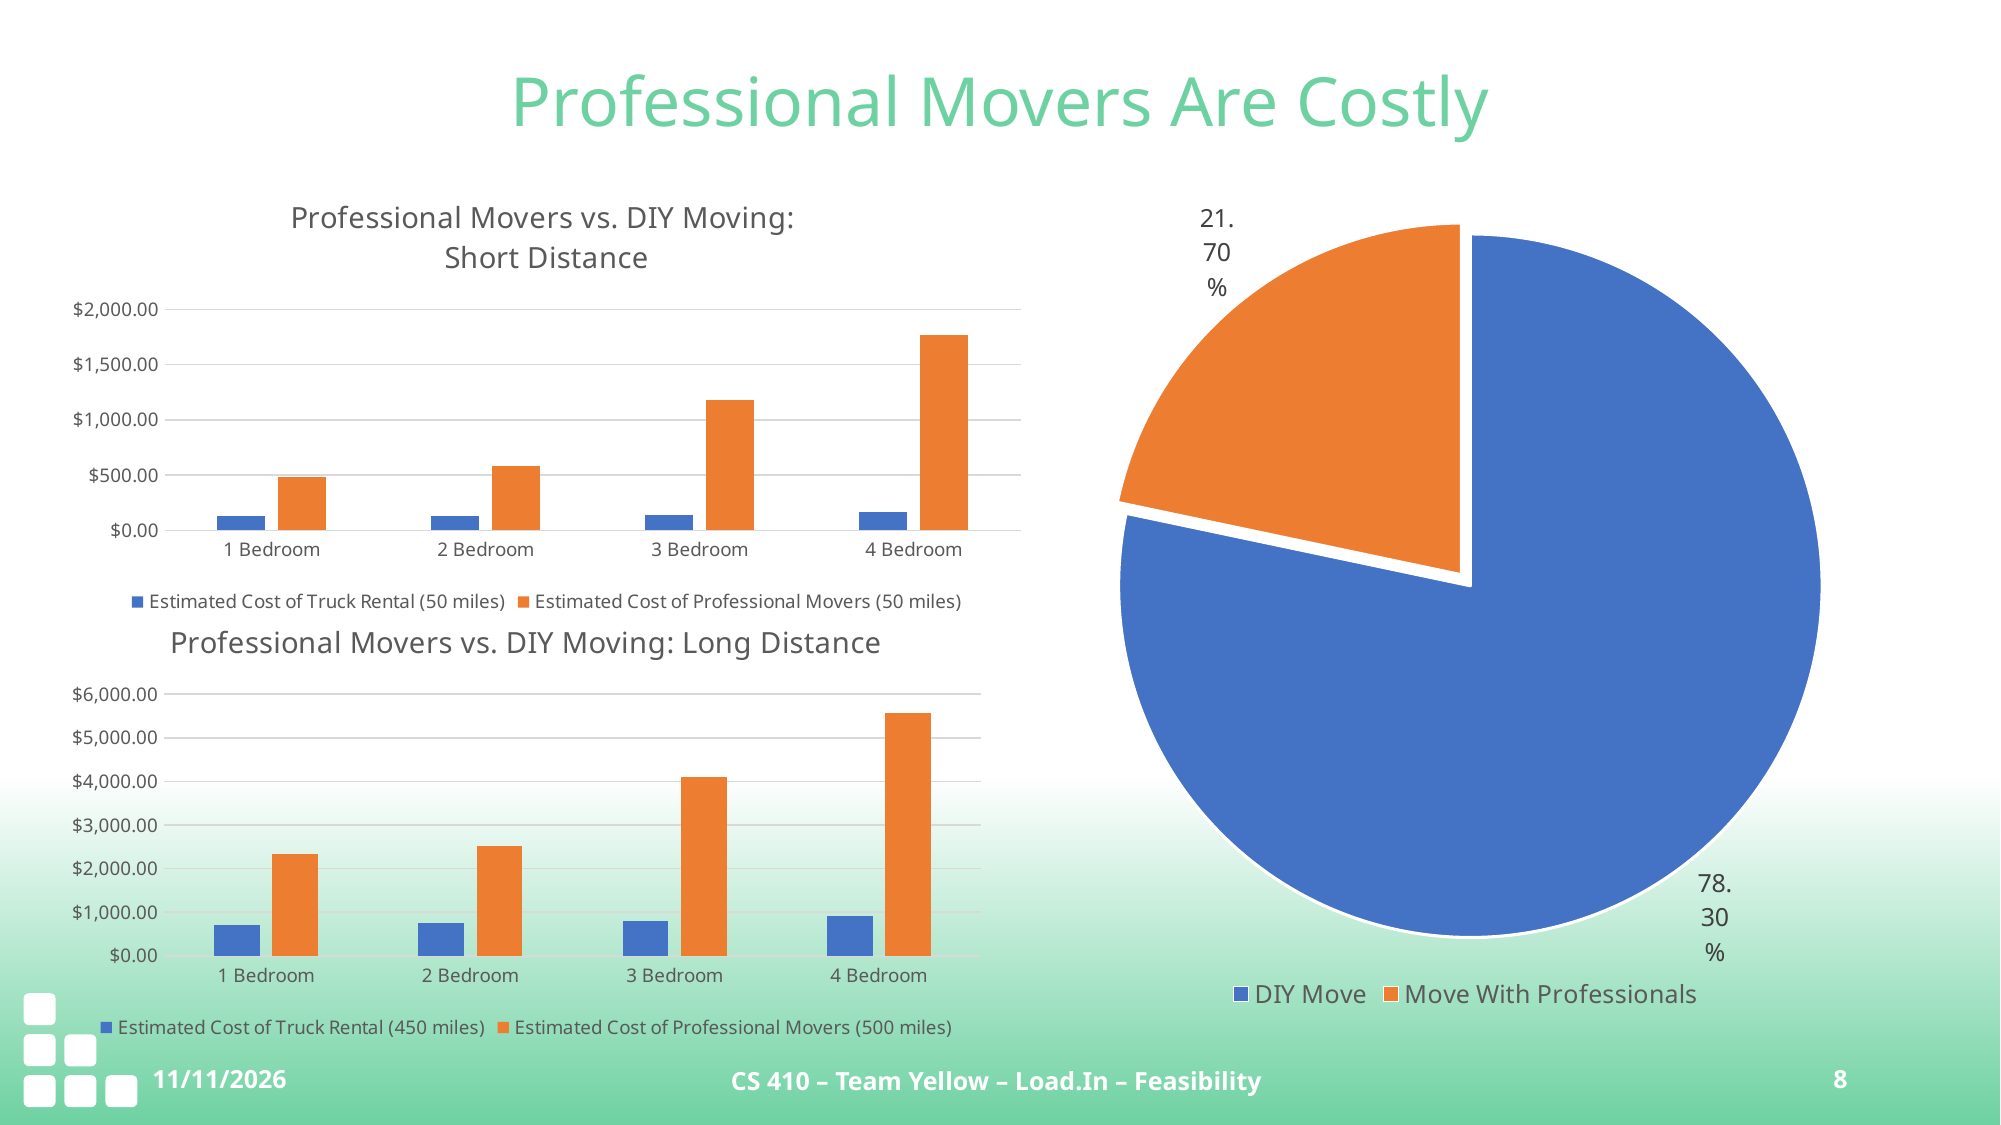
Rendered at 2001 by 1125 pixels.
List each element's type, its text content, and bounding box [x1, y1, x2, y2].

chart [52, 171, 1892, 1048]
text_box 8 [1412, 1035, 1863, 1125]
text_box Professional Movers Are Costly [137, 59, 1863, 149]
text_box CS 410 – Team Yellow – Load.In – Feasibility [662, 1035, 1338, 1125]
text_box 10/11/20 [137, 1055, 588, 1125]
